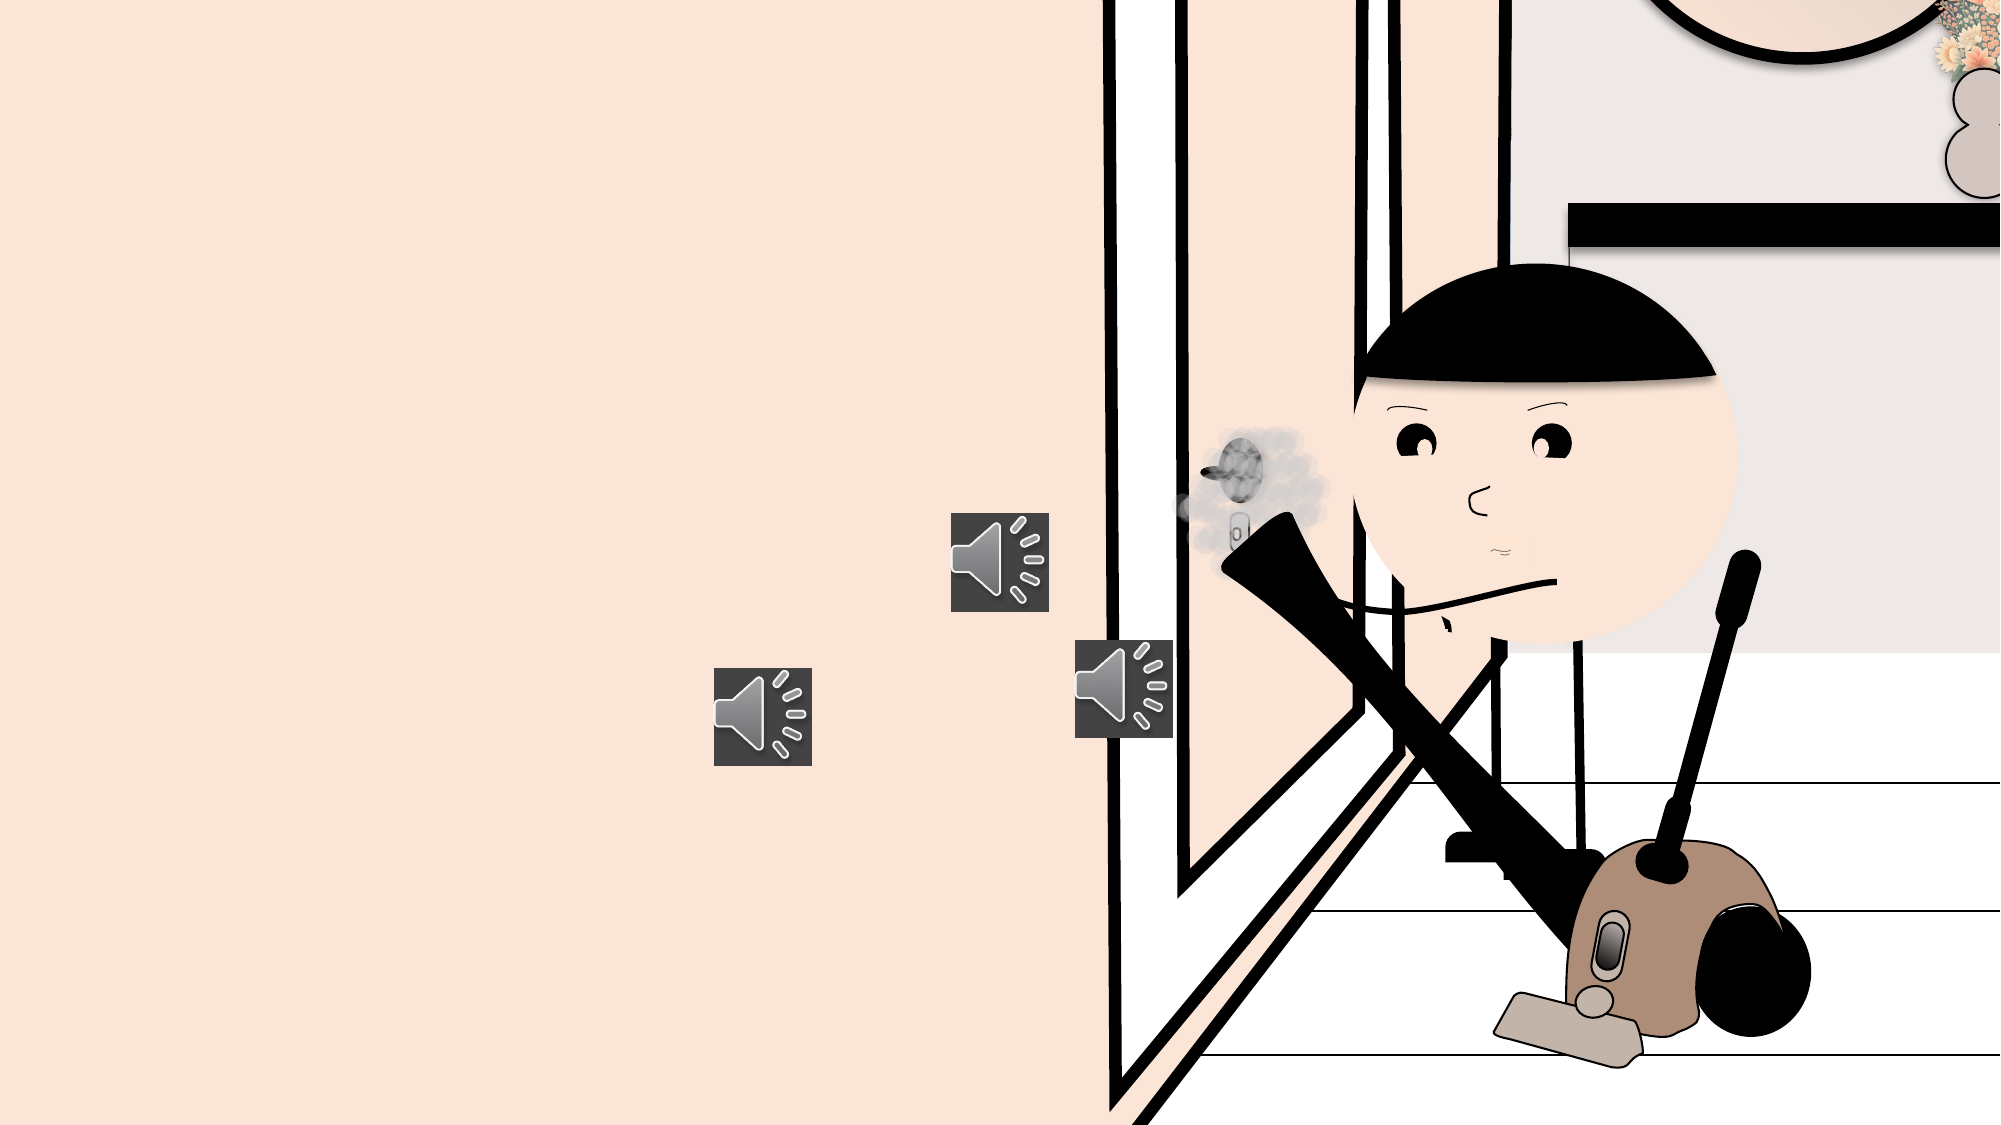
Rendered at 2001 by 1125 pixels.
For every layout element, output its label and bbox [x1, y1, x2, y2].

picture [1073, 638, 1174, 739]
text_box [0, 0, 2000, 1125]
picture [949, 512, 1050, 613]
picture [712, 666, 813, 767]
text_box [1171, 425, 1333, 584]
text_box [1497, 565, 1811, 1056]
text_box [1349, 268, 1739, 880]
text_box [1475, 531, 1530, 567]
